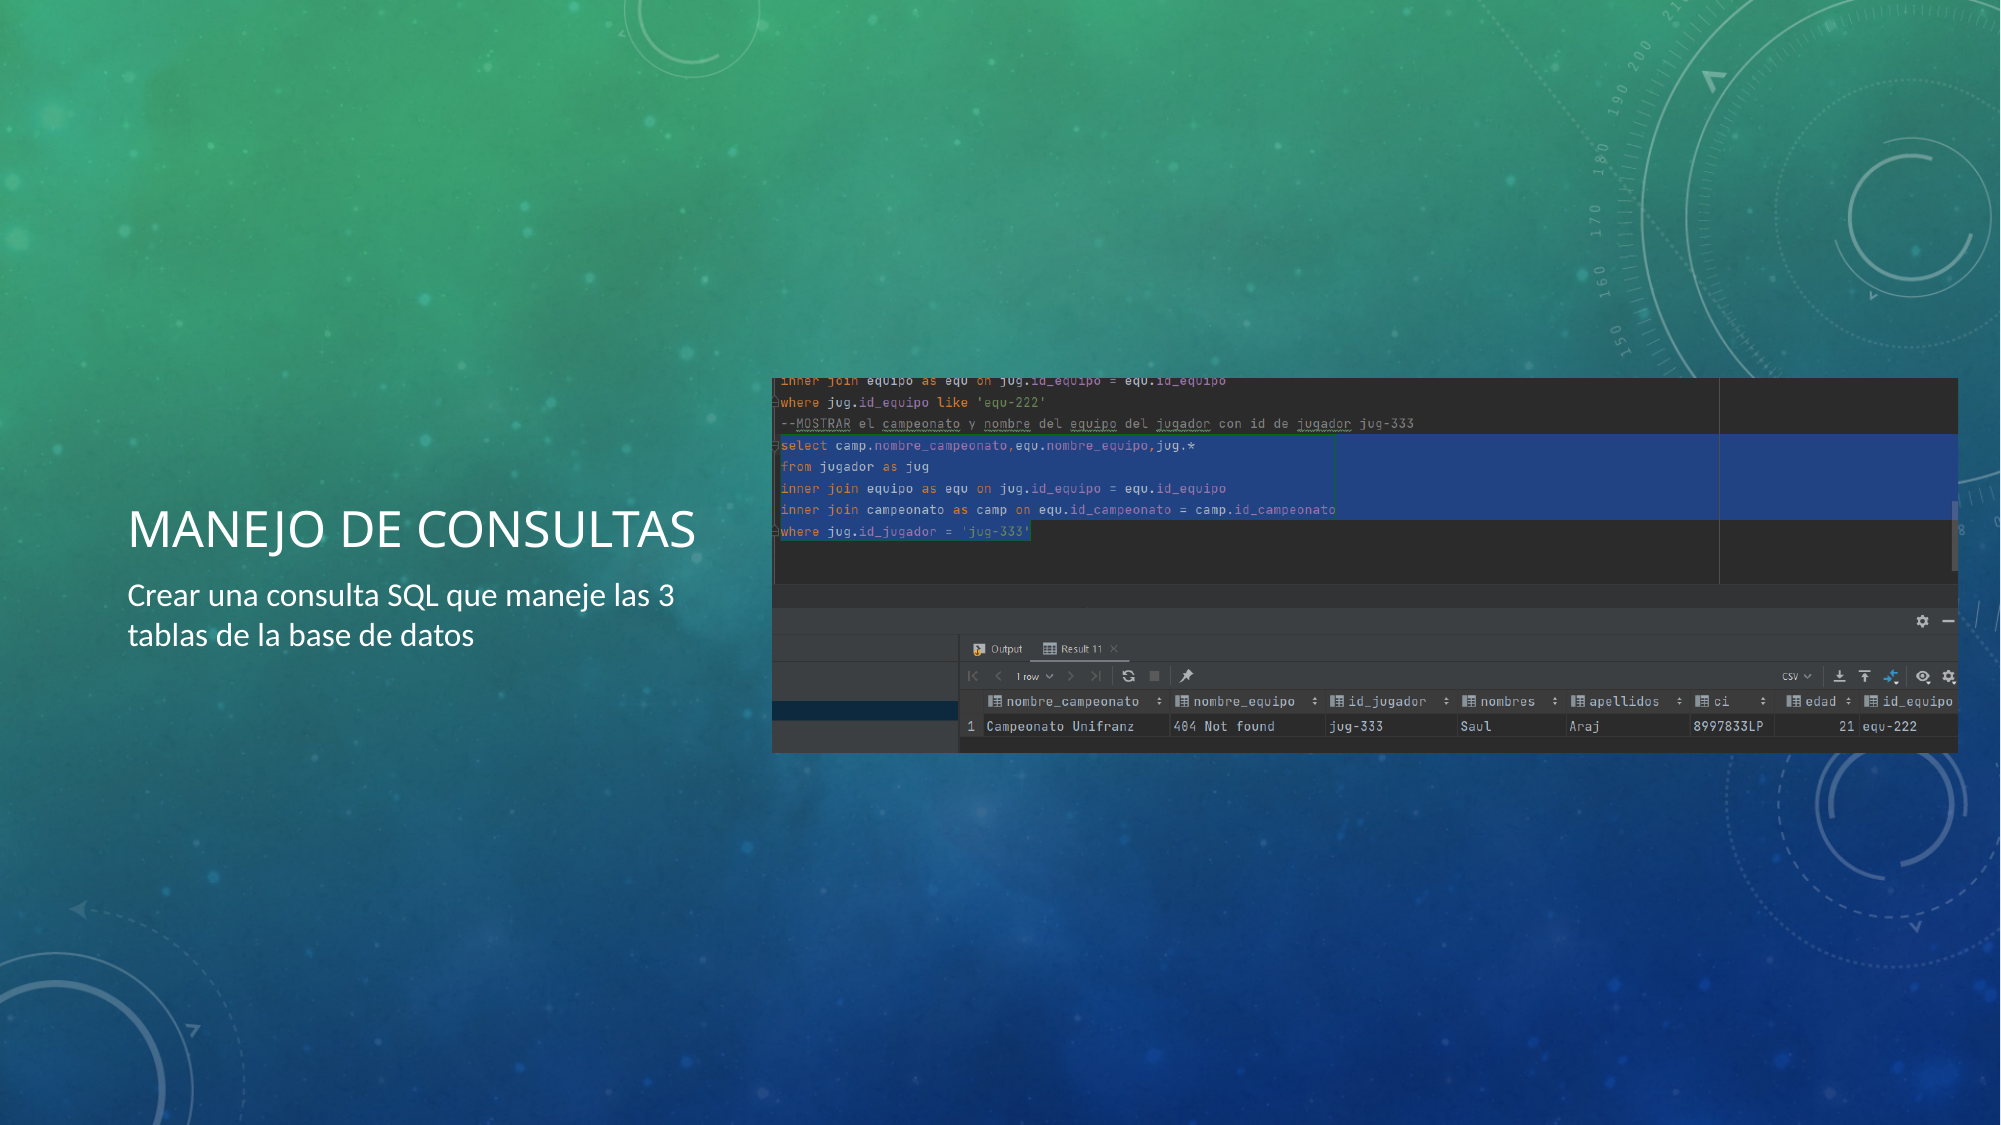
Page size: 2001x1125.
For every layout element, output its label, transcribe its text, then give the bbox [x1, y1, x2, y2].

list Crear una consulta SQL que maneje las 3 tablas de la base de datos [112, 565, 717, 866]
picture [0, 0, 2001, 1125]
title MANEJO DE CONSULTAS [112, 340, 717, 565]
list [771, 378, 1959, 753]
